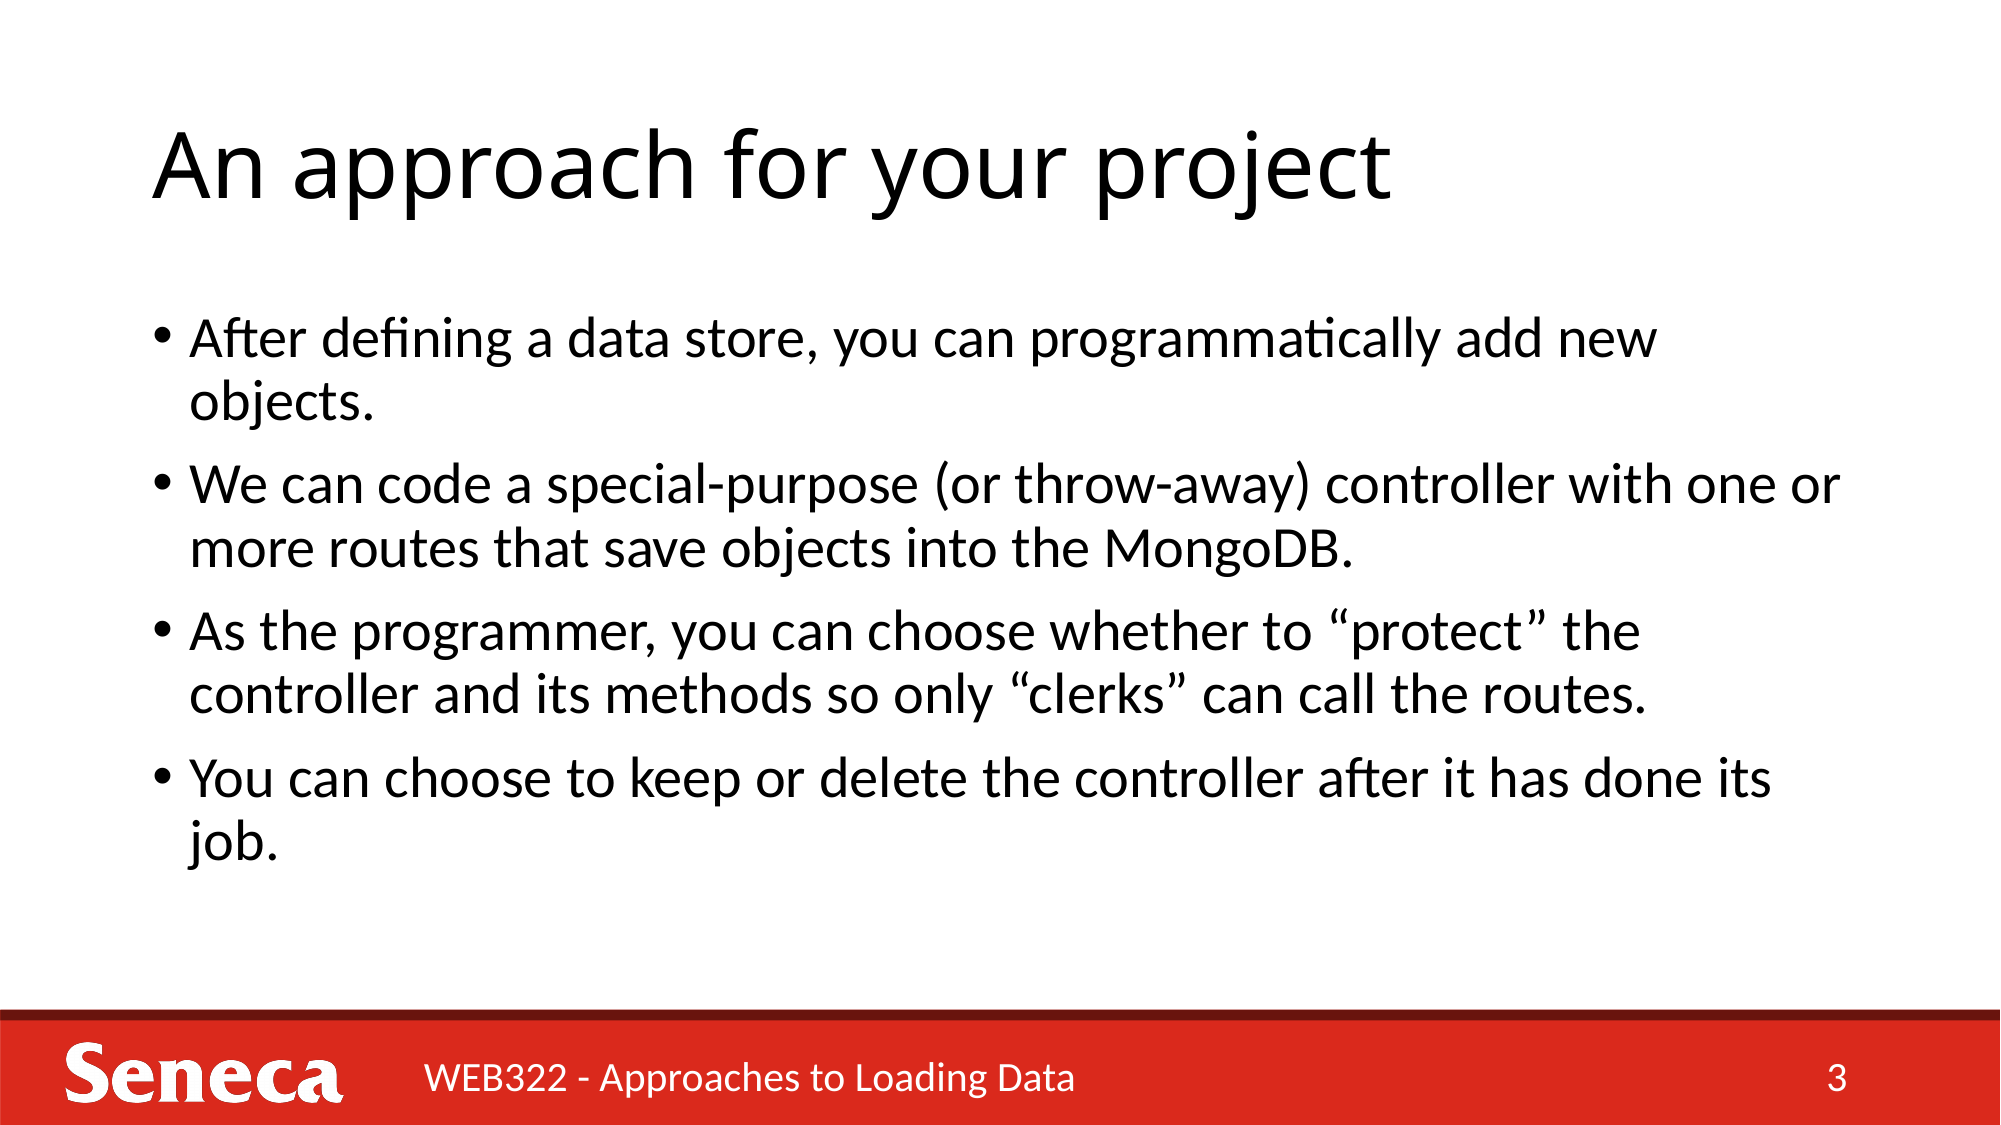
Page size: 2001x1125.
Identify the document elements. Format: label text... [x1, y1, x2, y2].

list After defining a data store, you can programmatically add new objects. We can code a special-purpose (or throw-away) controller with one or more routes that save objects into the MongoDB. As the programmer, you can choose whether to “protect” the controller and its methods so only “clerks” can call the routes. You can choose to keep or delete the controller after it has done its job. [137, 299, 1863, 988]
title An approach for your project [137, 59, 1863, 278]
footer WEB322 - Approaches to Loading Data [409, 1042, 1641, 1103]
picture [65, 1042, 344, 1103]
slide_number 3 [1717, 1042, 1863, 1103]
